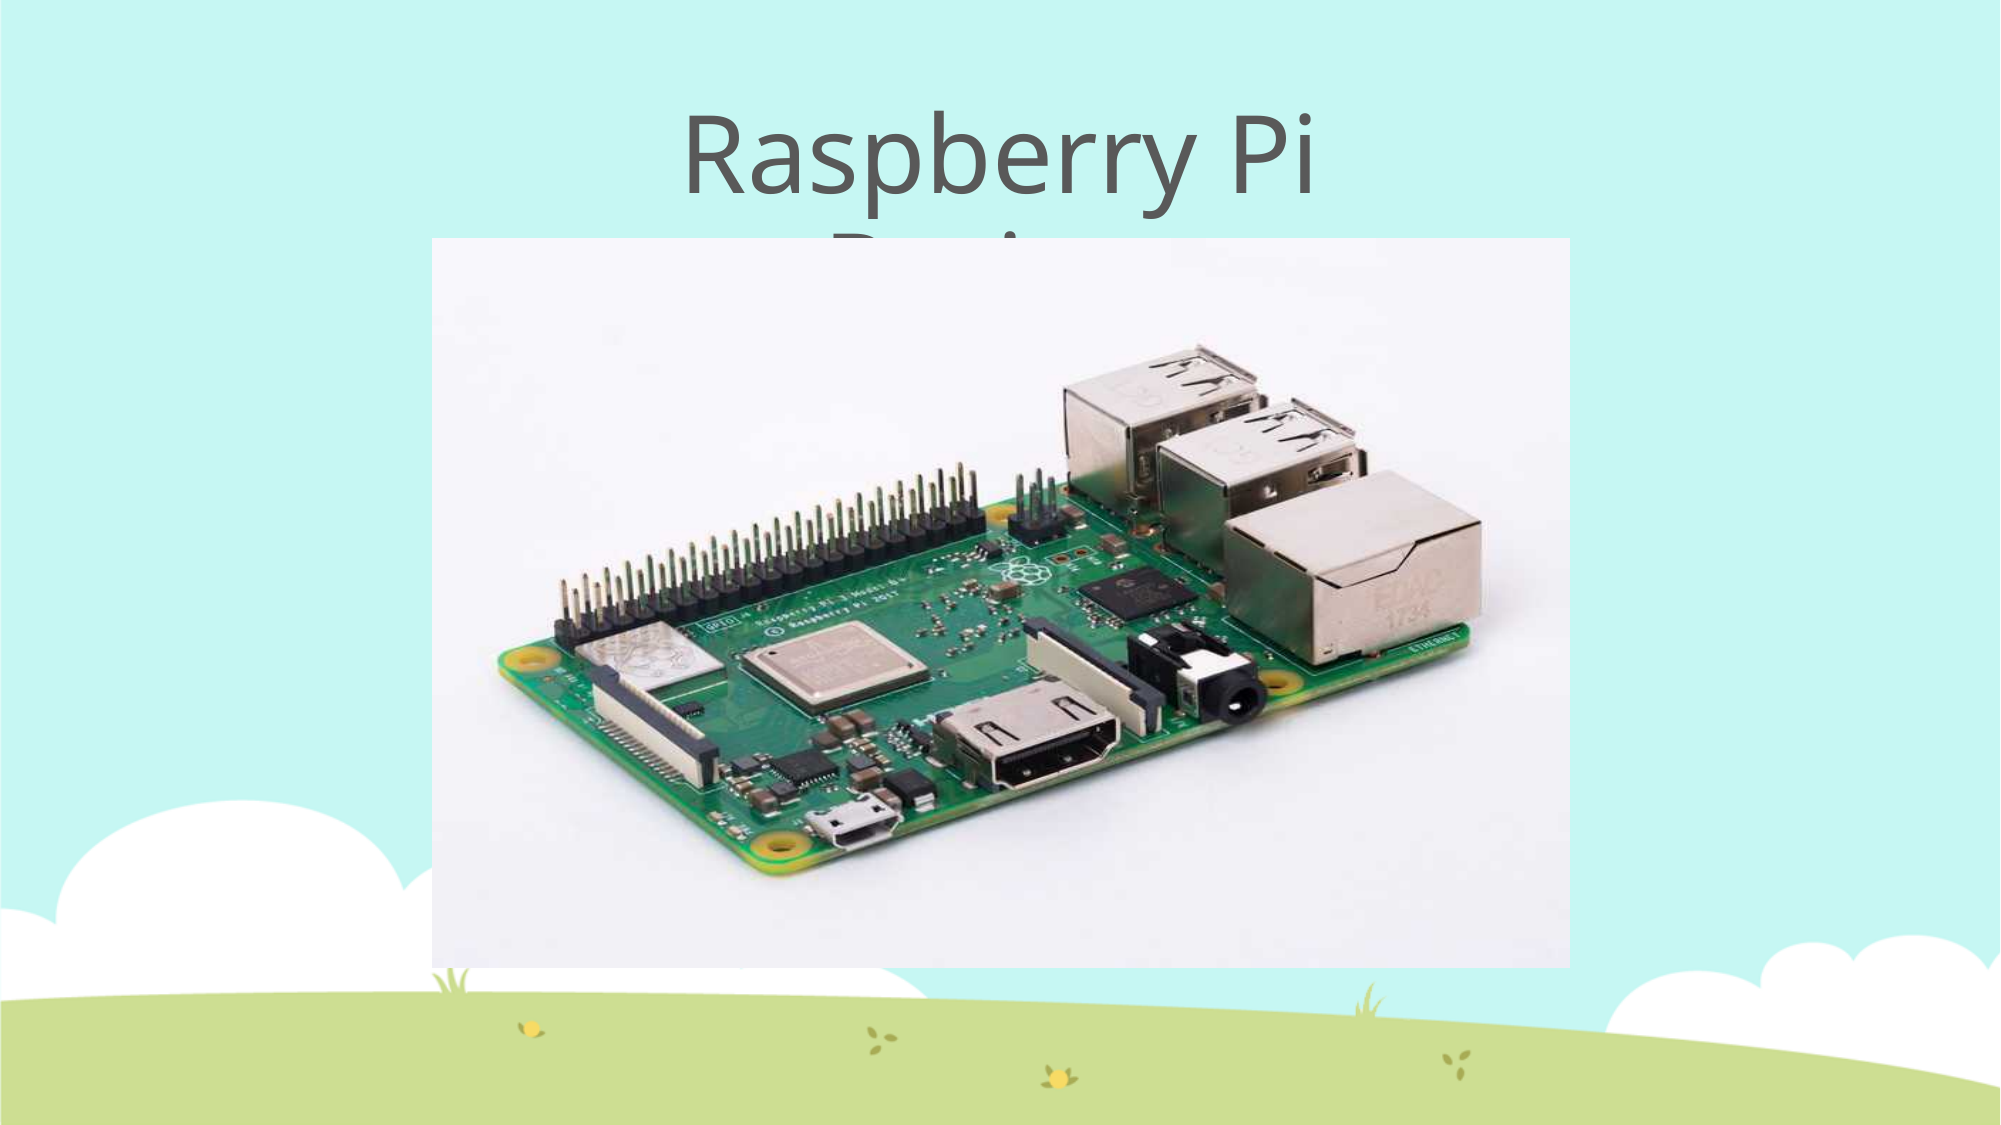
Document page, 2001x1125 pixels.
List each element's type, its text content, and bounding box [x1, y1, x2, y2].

text_box Raspberry Pi Project [474, 93, 1525, 238]
picture [0, 0, 2001, 1125]
